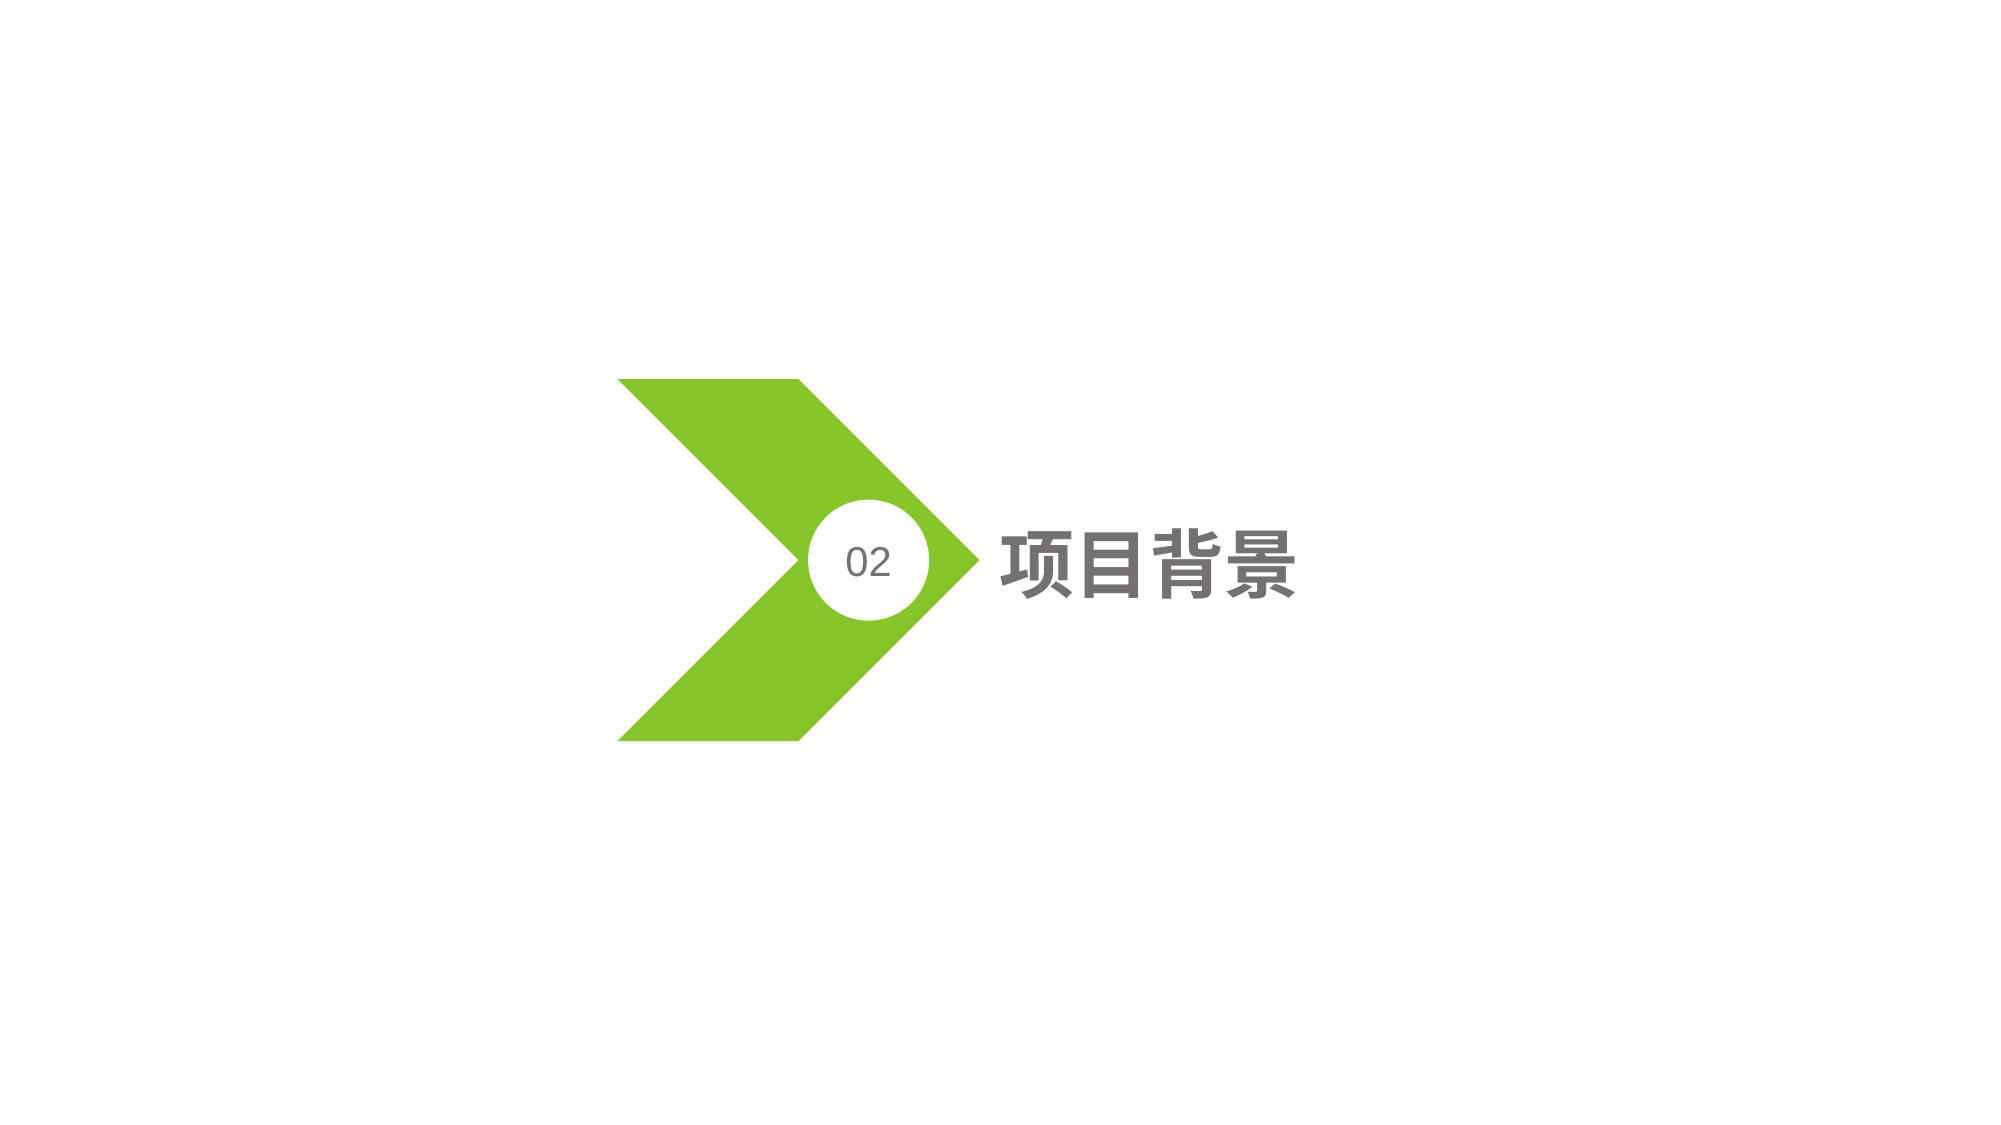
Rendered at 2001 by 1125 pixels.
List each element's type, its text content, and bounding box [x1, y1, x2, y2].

text_box 02 [808, 499, 930, 621]
text_box [617, 379, 980, 742]
